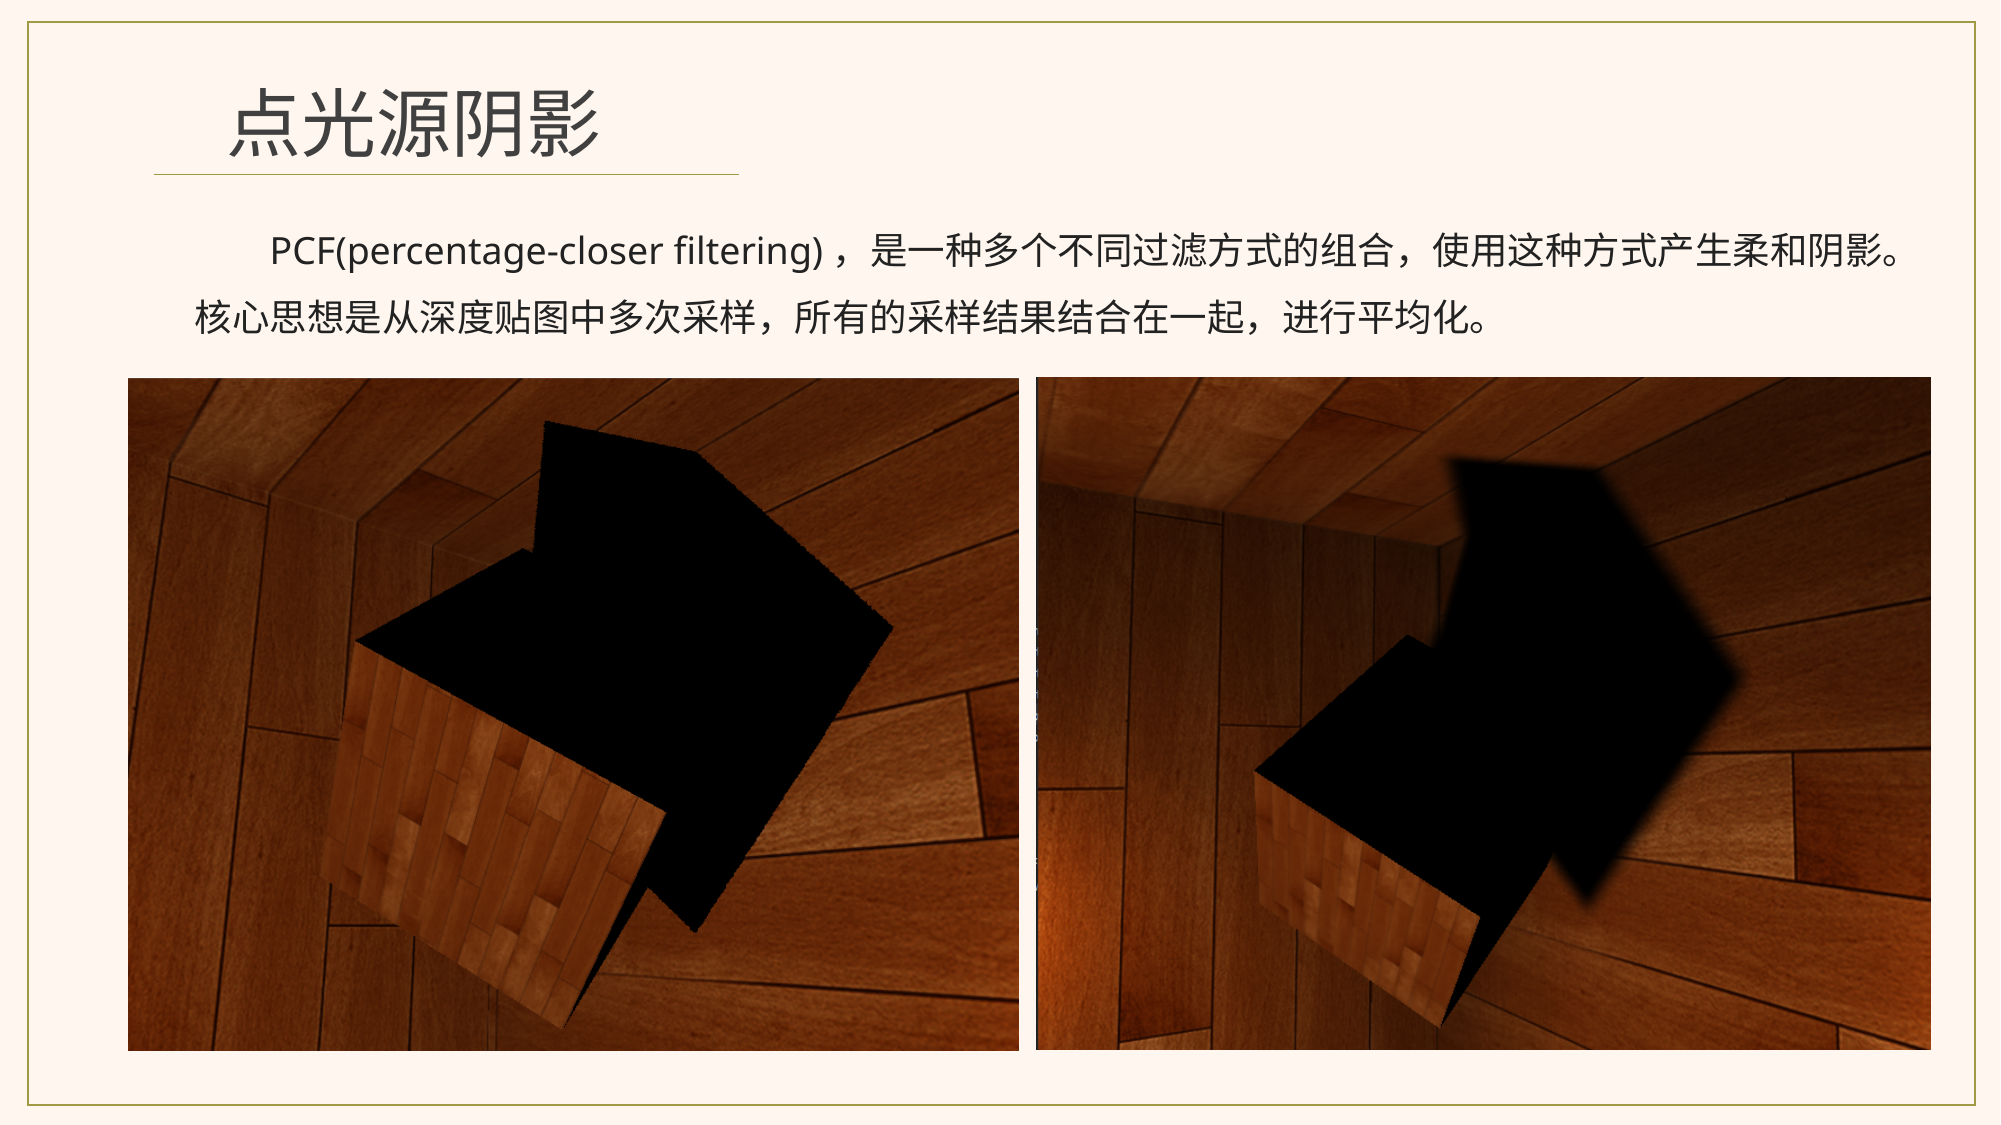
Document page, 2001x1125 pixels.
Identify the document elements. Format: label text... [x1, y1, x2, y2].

text_box PCF(percentage-closer filtering)，是一种多个不同过滤方式的组合，使用这种方式产生柔和阴影。核心思想是从深度贴图中多次采样，所有的采样结果结合在一起，进行平均化。 [179, 197, 1921, 347]
picture [128, 377, 1019, 1051]
text_box [27, 21, 1976, 1106]
picture [1036, 377, 1931, 1050]
